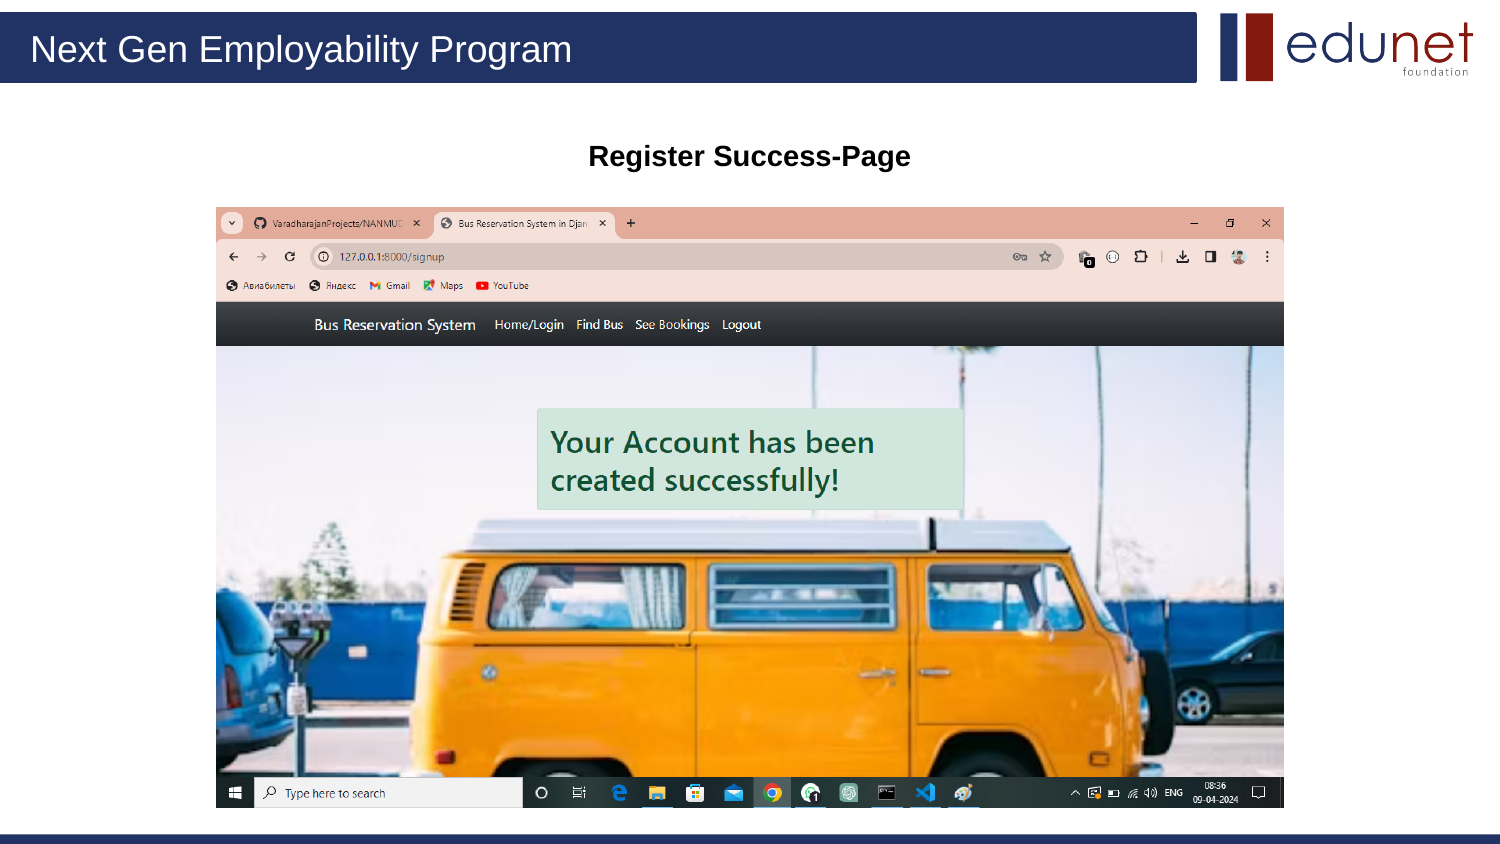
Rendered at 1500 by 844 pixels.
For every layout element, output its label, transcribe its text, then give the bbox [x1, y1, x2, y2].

picture [1279, 14, 1482, 83]
title Register Success-Page [103, 101, 1397, 208]
picture [215, 207, 1284, 809]
